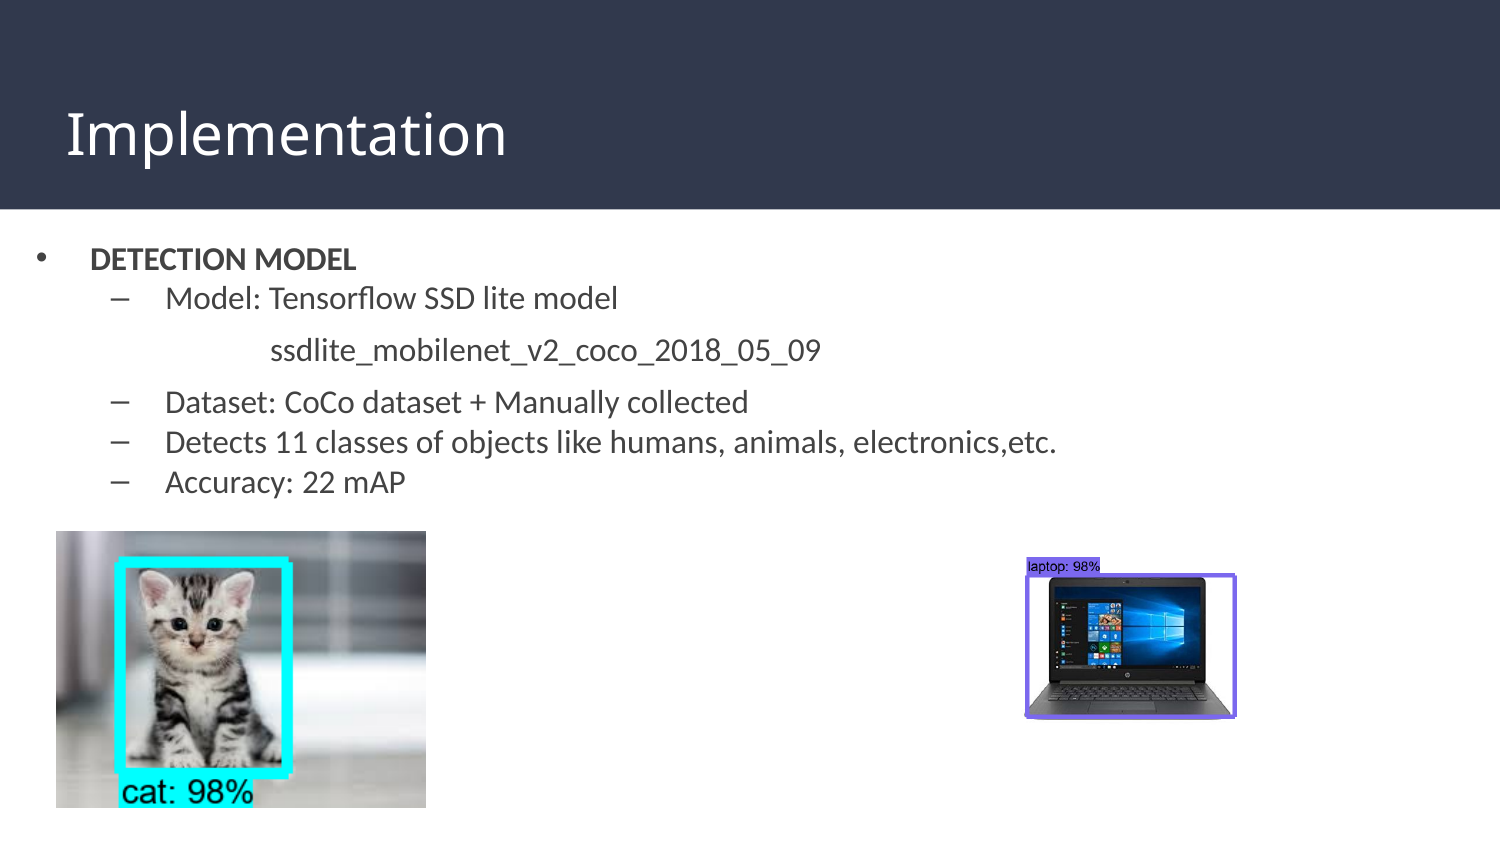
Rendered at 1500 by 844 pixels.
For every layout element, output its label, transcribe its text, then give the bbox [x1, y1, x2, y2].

title Implementation [51, 82, 1449, 185]
picture [960, 518, 1303, 820]
text_box DETECTION MODEL Model: Tensorflow SSD lite model ssdlite_mobilenet_v2_coco_2018_05_09 Dataset: CoCo dataset + Manually collected Detects 11 classes of objects like humans, animals, electronics,etc. Accuracy: 22 mAP [0, 229, 1430, 712]
picture [56, 530, 426, 808]
